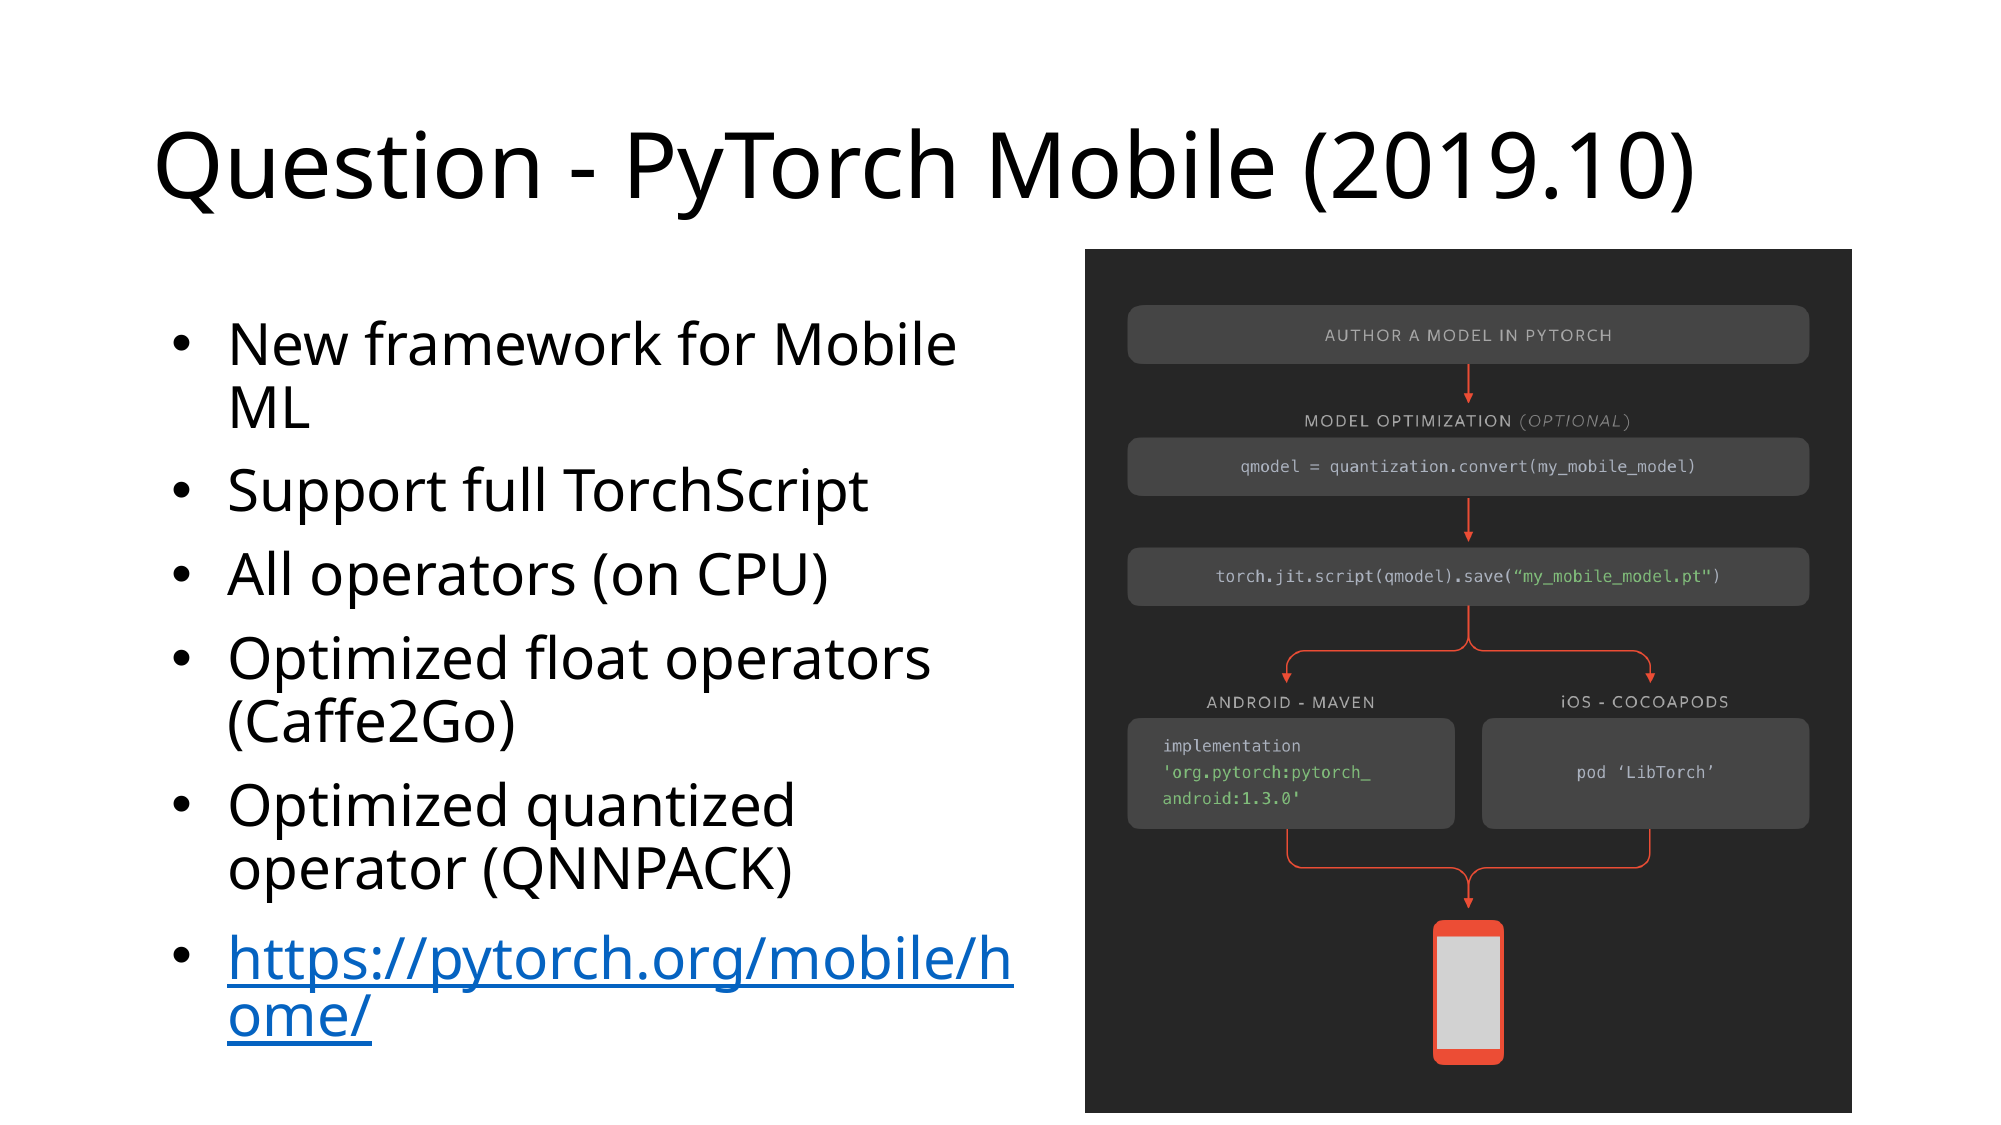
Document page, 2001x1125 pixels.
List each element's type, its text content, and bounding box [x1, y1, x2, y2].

title Question - PyTorch Mobile (2019.10) [137, 59, 2000, 278]
list New framework for Mobile ML Support full TorchScript All operators (on CPU) Optimized float operators (Caffe2Go) Optimized quantized operator (QNNPACK) https://pytorch.org/mobile/home/ [137, 307, 1037, 977]
slide_number ‹#› [1857, 1042, 1863, 1103]
picture [1085, 249, 1852, 1113]
